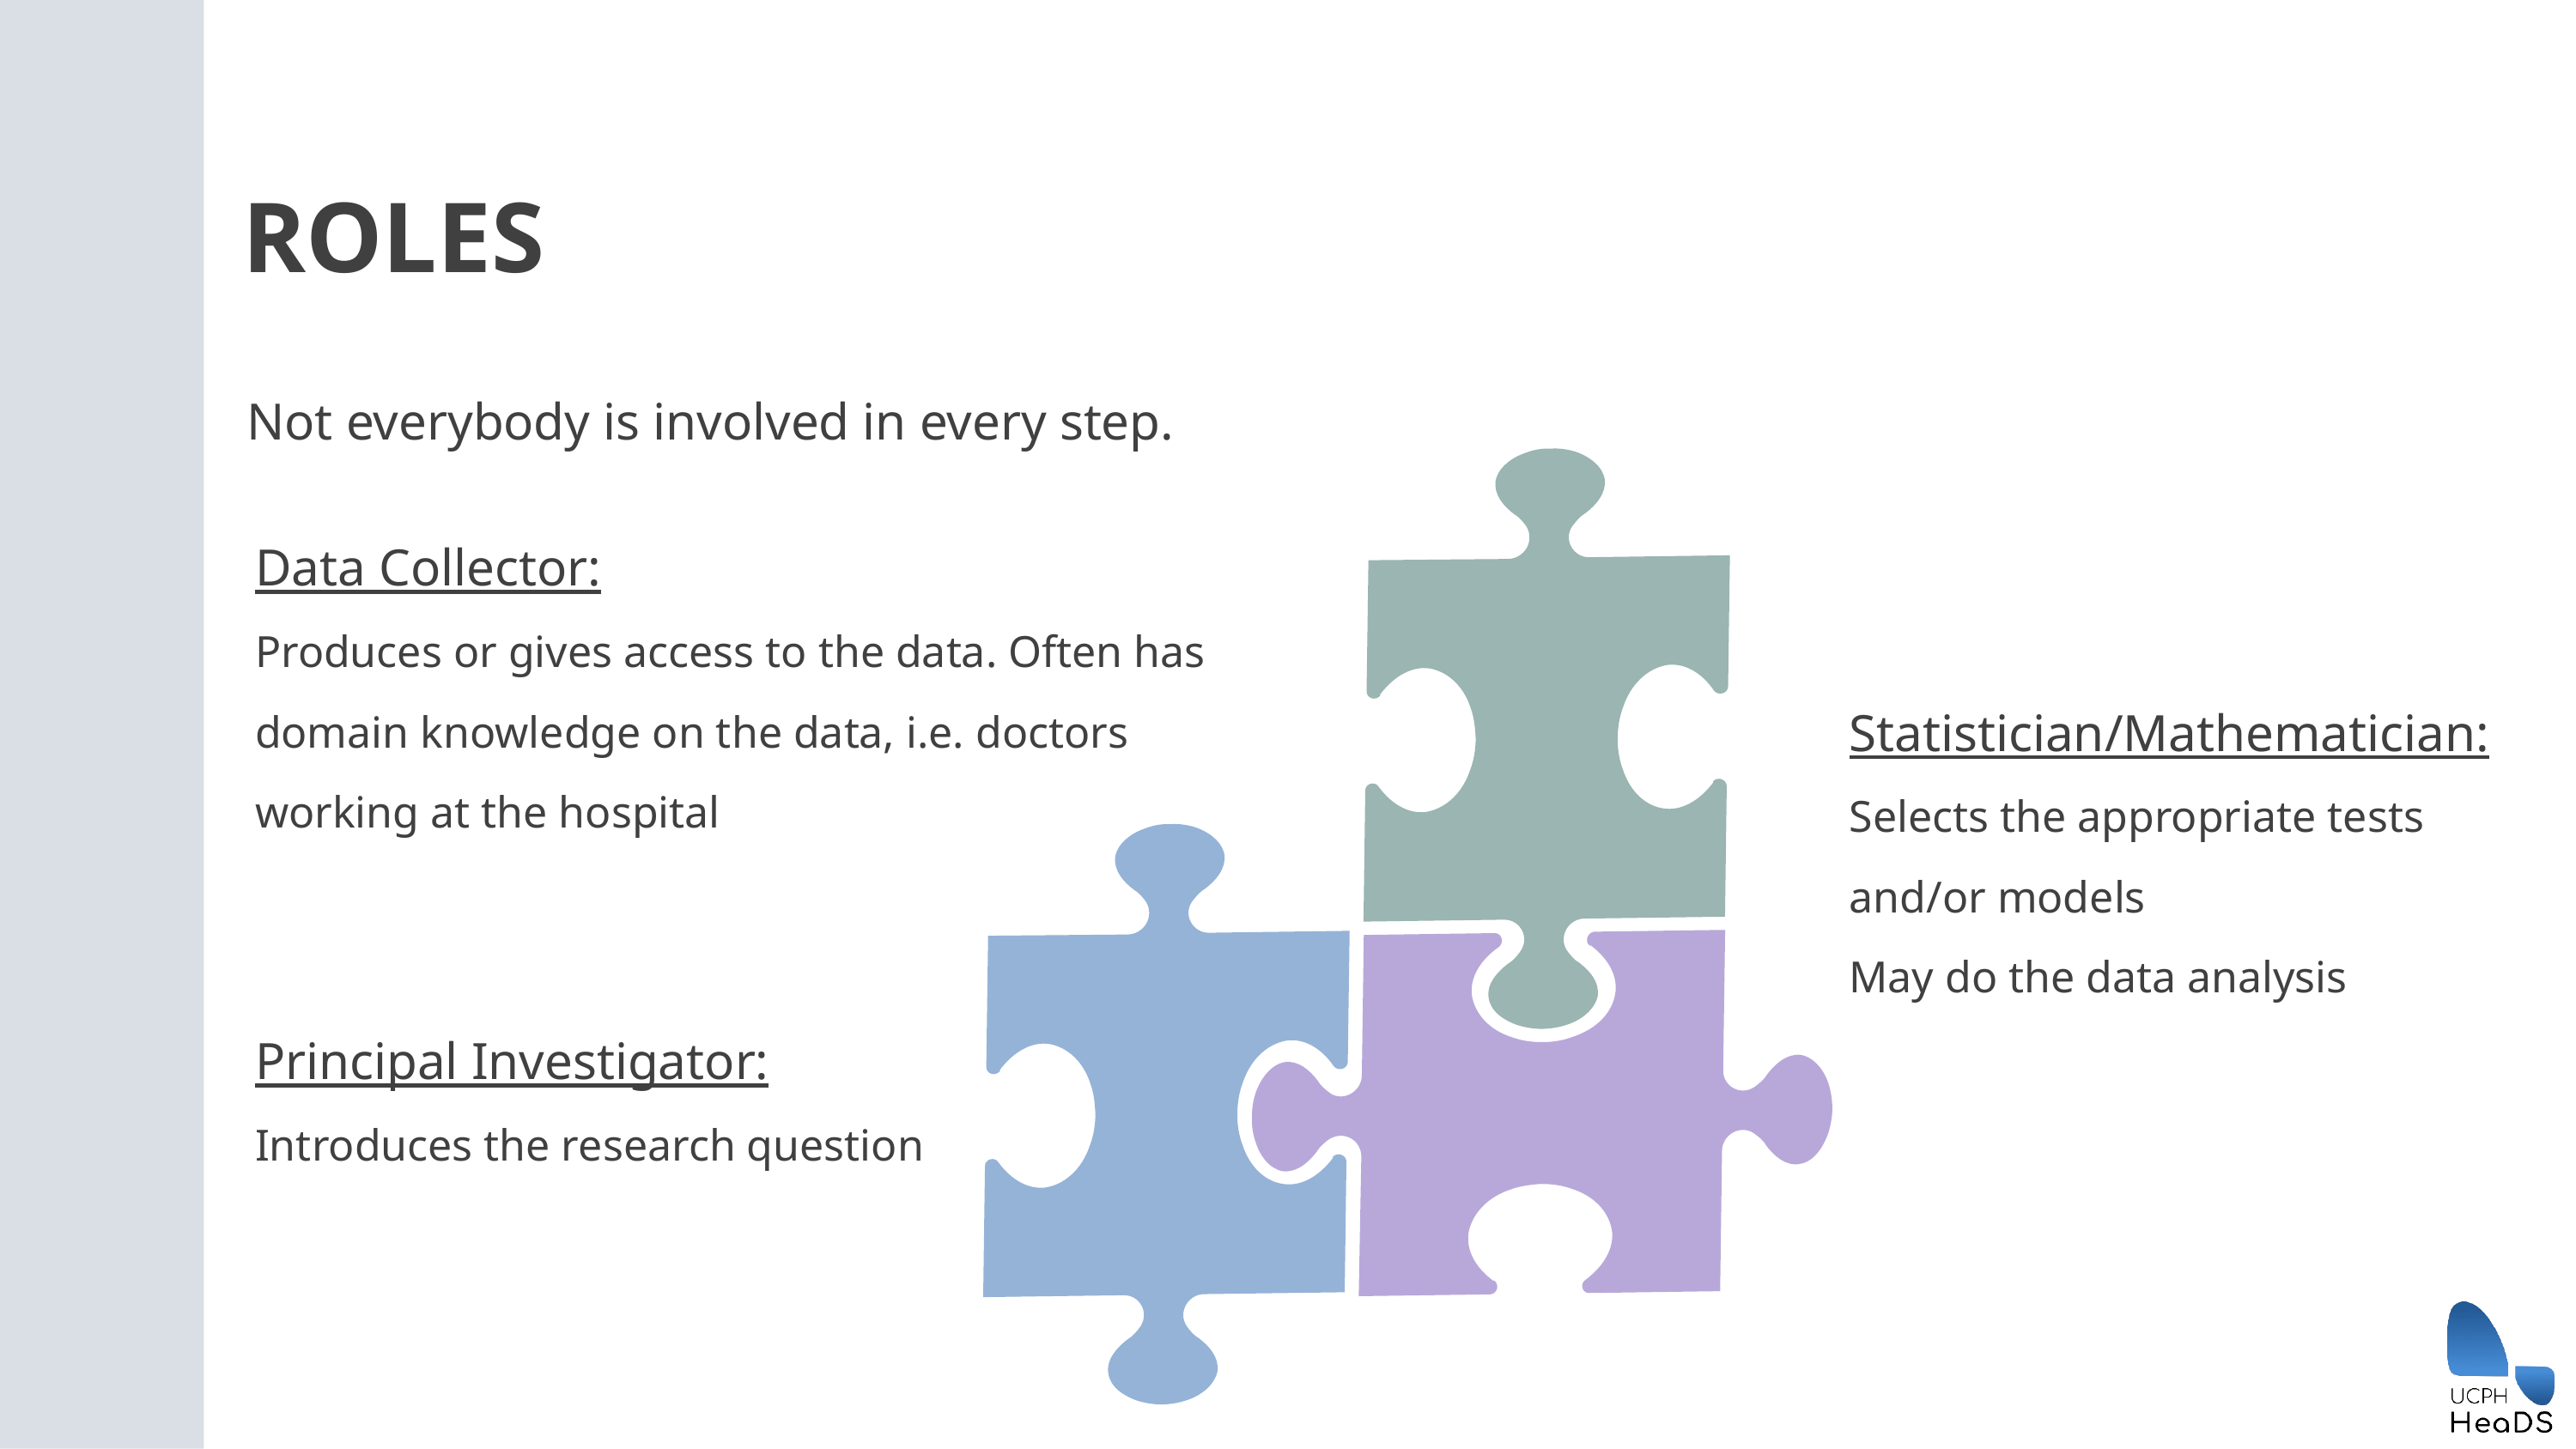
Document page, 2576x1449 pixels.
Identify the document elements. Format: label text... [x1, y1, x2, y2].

text_box Principal Investigator: Introduces the research question [242, 1003, 975, 1177]
text_box [1252, 930, 1832, 1296]
text_box [1218, 842, 1225, 876]
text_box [0, 0, 204, 1449]
text_box Data Collector: Produces or gives access to the data. Often has domain knowledge on the data, i.e. doctors working at the hospital [242, 509, 1218, 923]
text_box [1363, 448, 1730, 1029]
text_box [983, 923, 1350, 1405]
picture [2446, 1301, 2555, 1433]
text_box Not everybody is involved in every step. [246, 370, 1364, 451]
text_box ROLES [242, 152, 1567, 292]
text_box Statistician/Mathematician: Selects the appropriate tests and/or models May do the data analysis [1836, 675, 2566, 1009]
